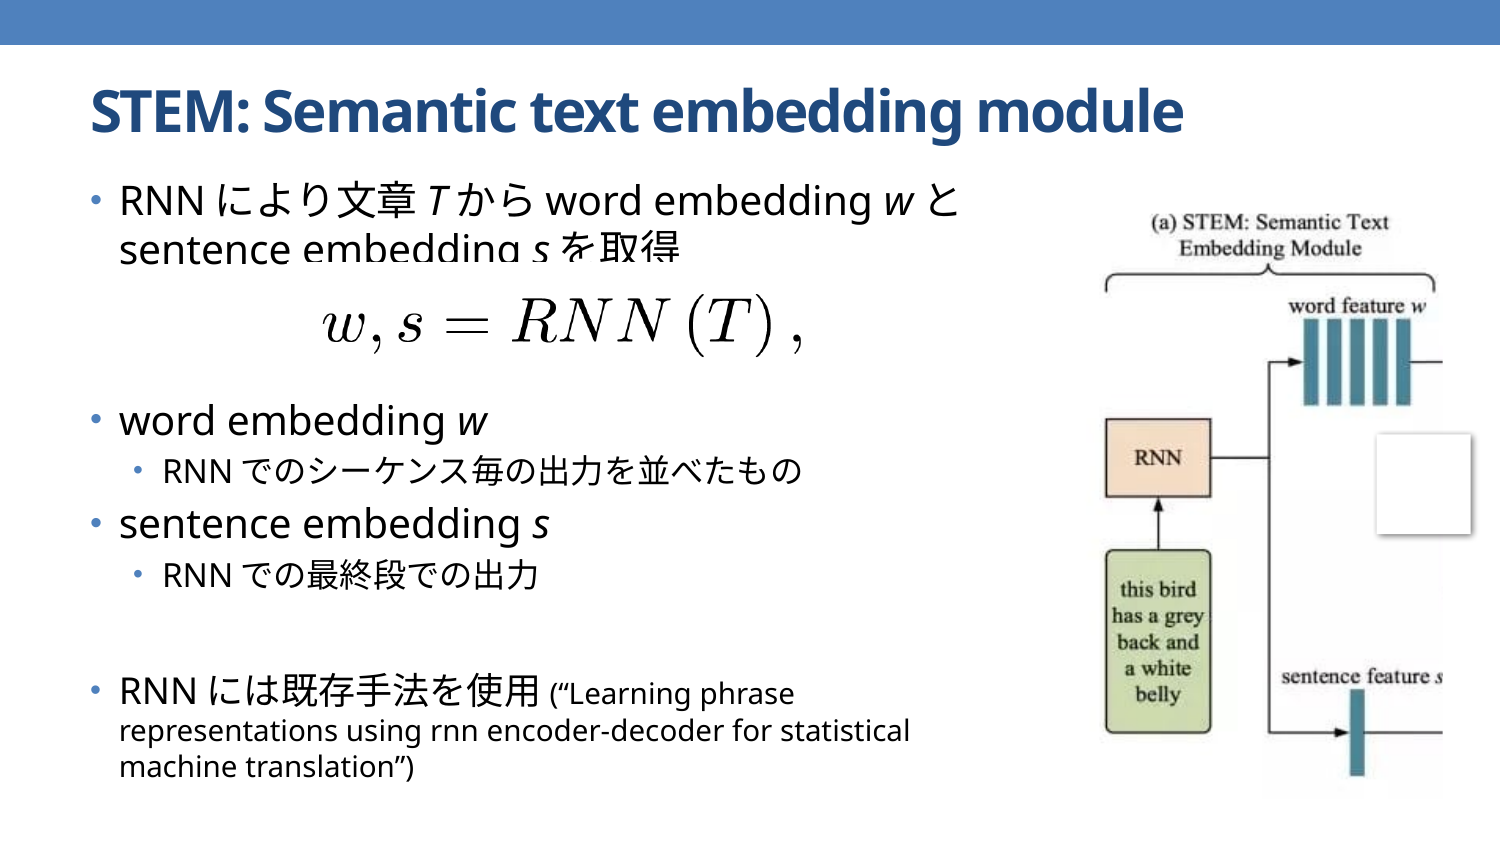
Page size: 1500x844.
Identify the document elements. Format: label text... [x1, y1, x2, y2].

picture [287, 262, 838, 395]
list RNNにより文章Tからword embedding wとsentence embedding sを取得 word embedding w RNNでのシーケンス毎の出力を並べたもの sentence embedding s RNNでの最終段での出力 RNNには既存手法を使用(“Learning phrase representations using rnn encoder-decoder for statistical machine translation”) [75, 167, 1030, 797]
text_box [1062, 110, 1471, 844]
title STEM: Semantic text embedding module [75, 65, 1425, 154]
